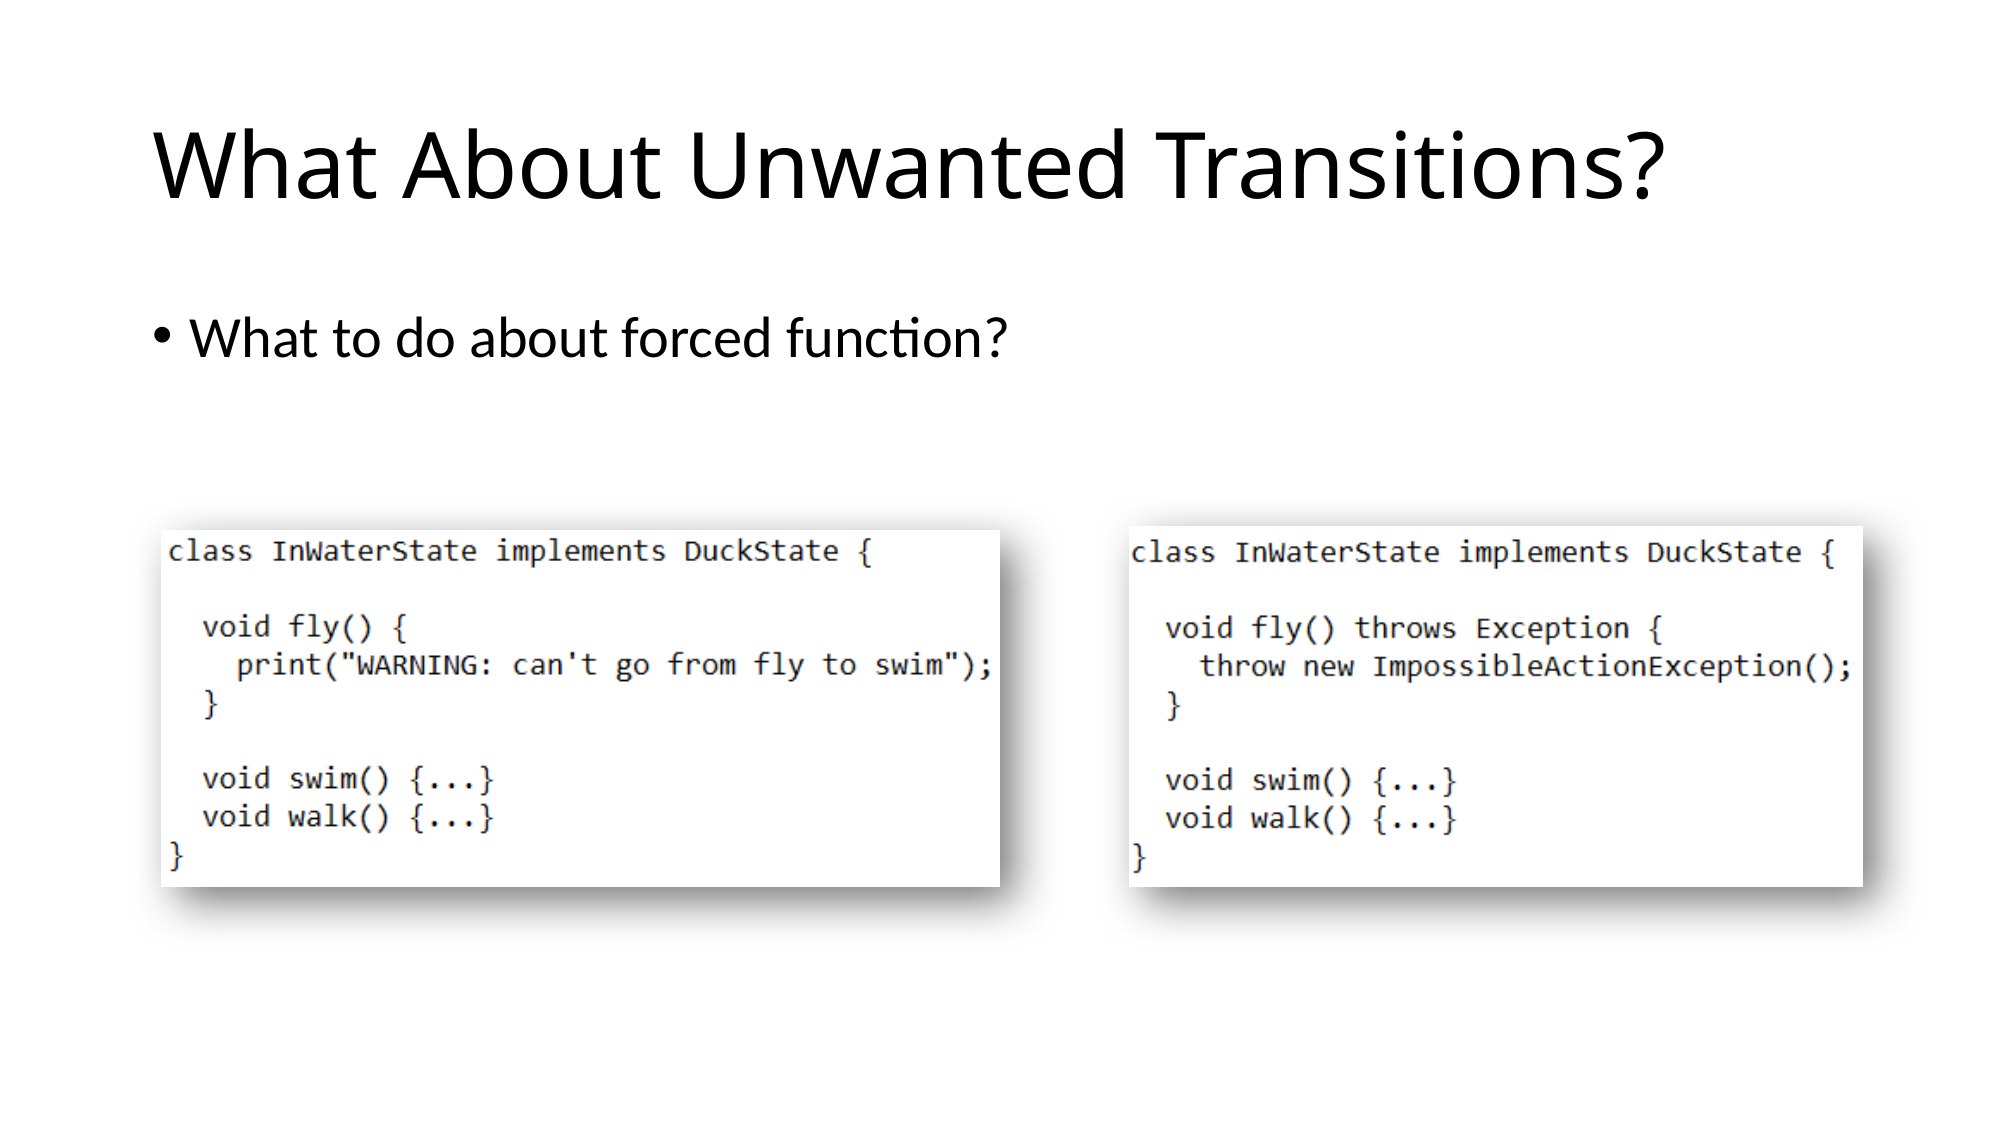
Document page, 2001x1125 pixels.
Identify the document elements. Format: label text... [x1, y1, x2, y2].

picture [1129, 526, 1863, 887]
list What to do about forced function? [137, 299, 1863, 1014]
picture [161, 530, 1000, 887]
title What About Unwanted Transitions? [137, 59, 1863, 278]
